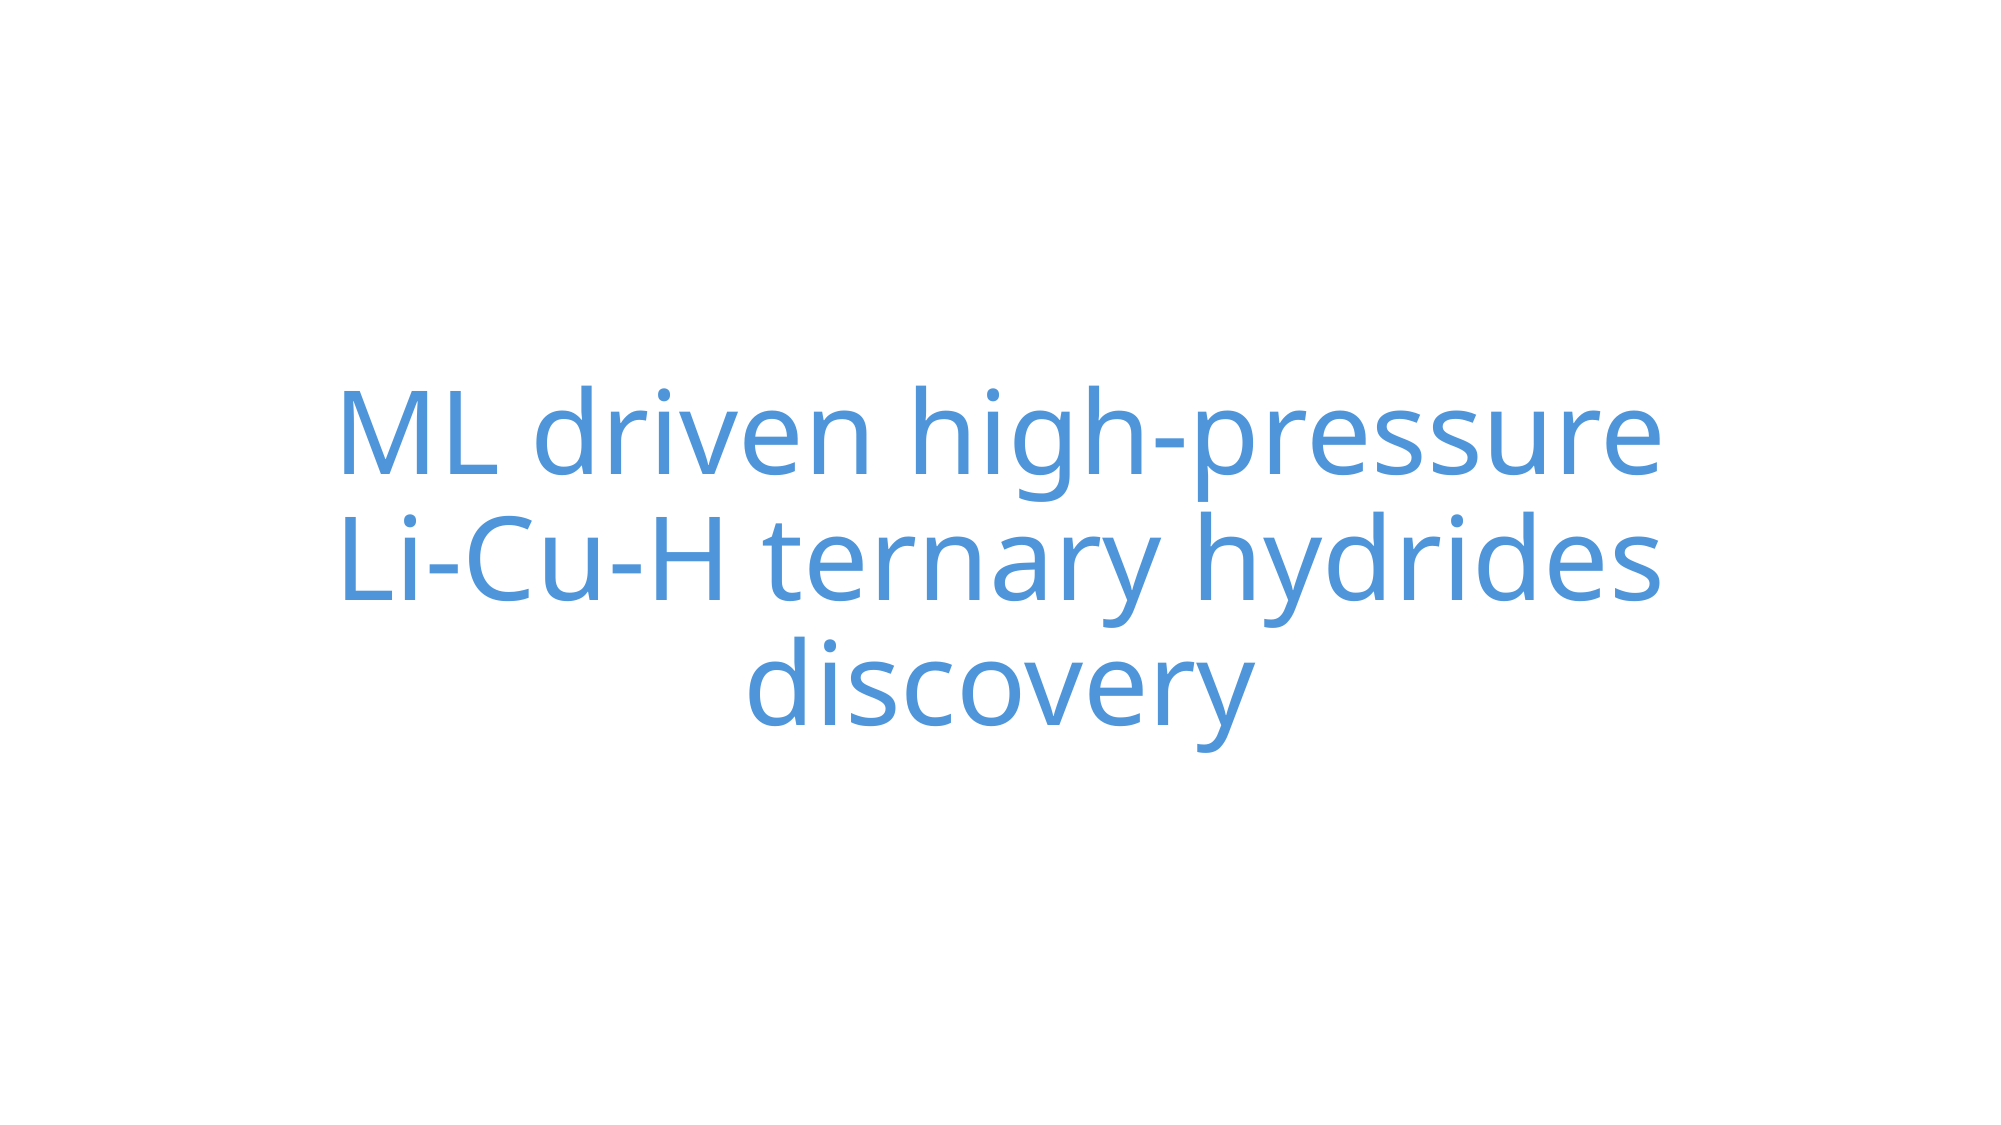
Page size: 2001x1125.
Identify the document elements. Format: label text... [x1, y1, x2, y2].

title ML driven high-pressure Li-Cu-H ternary hydrides discovery [249, 366, 1750, 759]
